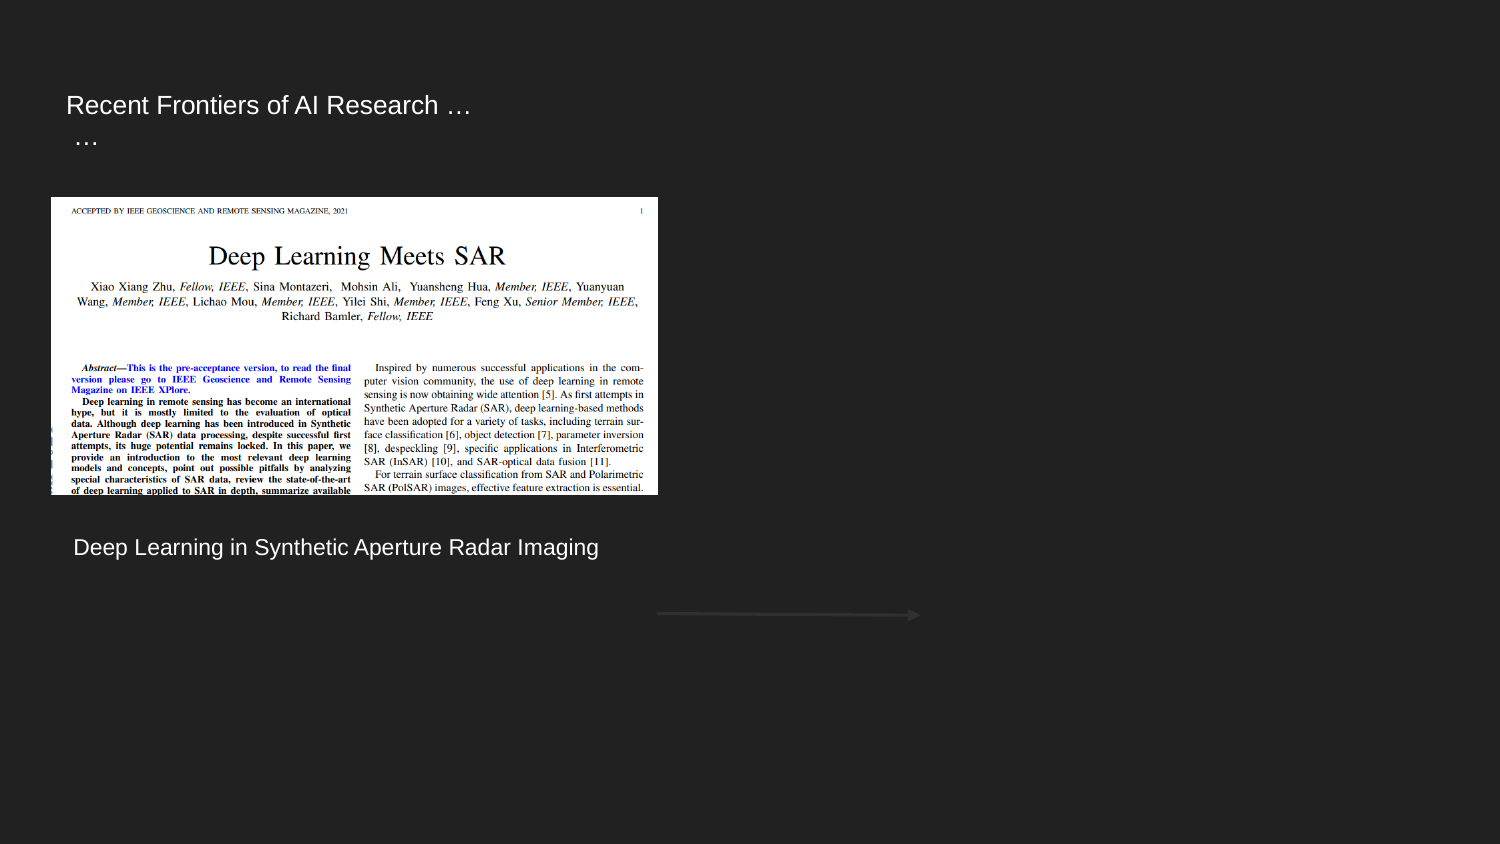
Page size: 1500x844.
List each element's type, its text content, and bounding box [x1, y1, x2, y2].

title Recent Frontiers of AI Research … … [51, 72, 1449, 167]
picture [50, 197, 658, 495]
text_box Deep Learning in Synthetic Aperture Radar Imaging [58, 517, 643, 583]
